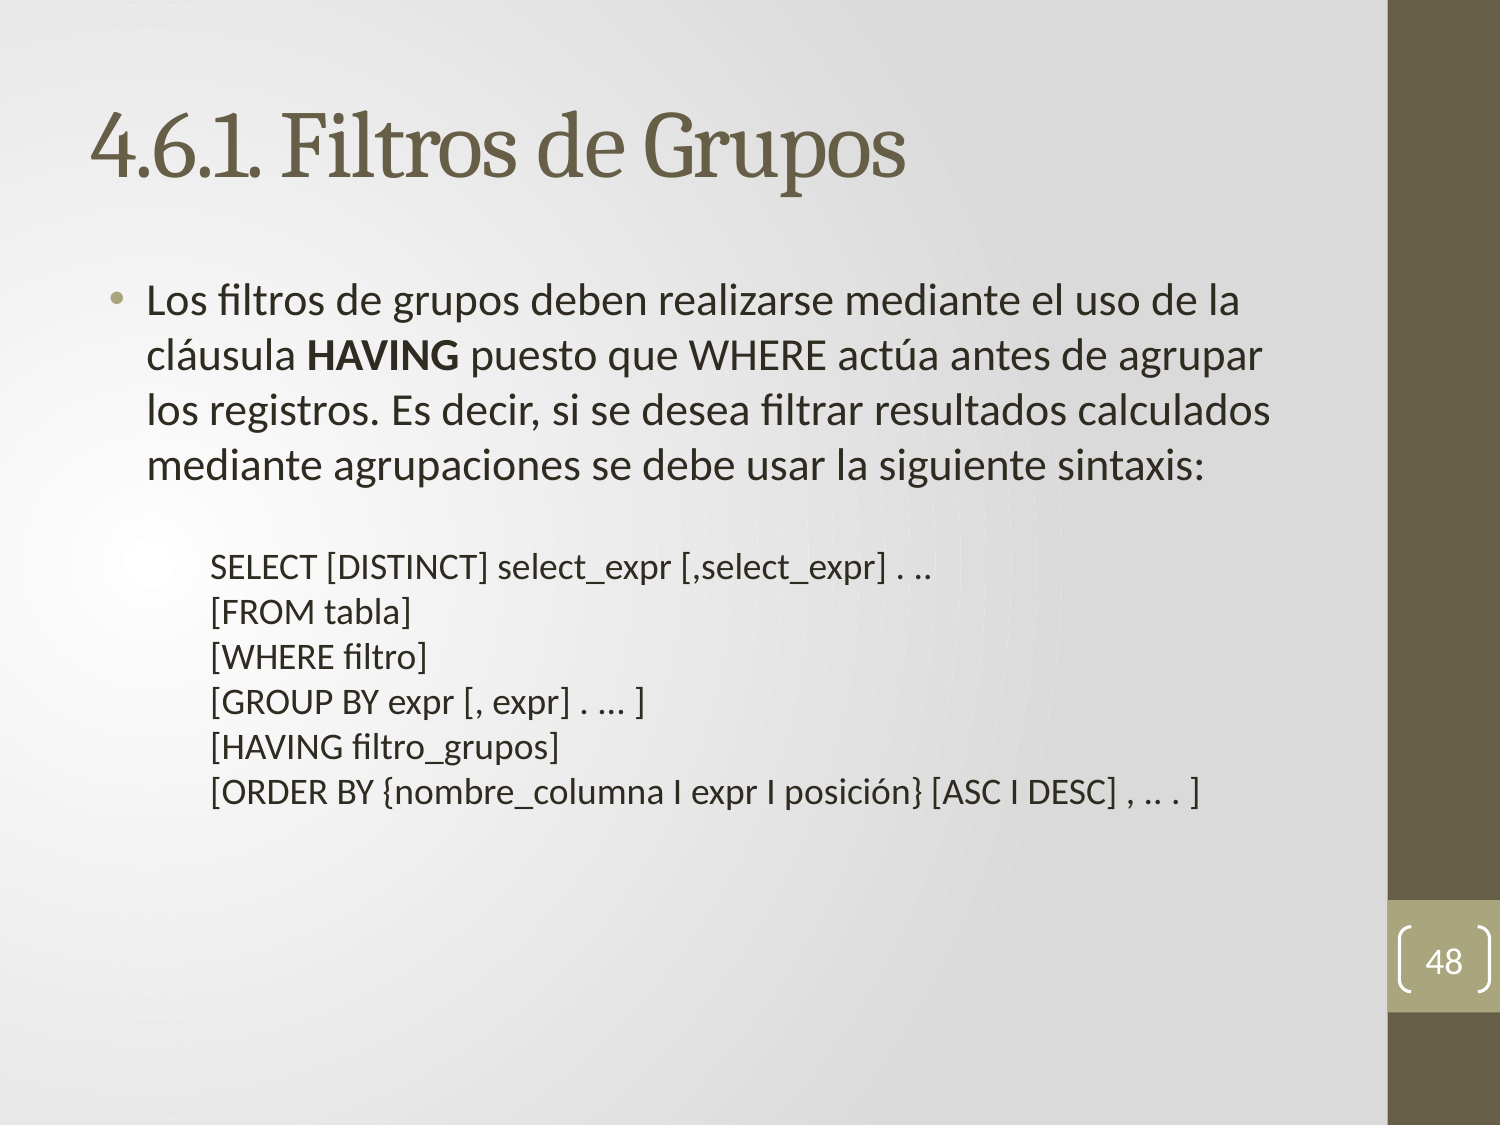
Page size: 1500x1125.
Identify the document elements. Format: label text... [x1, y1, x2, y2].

text_box SELECT [DISTINCT] select_expr [,select_expr] . .. [FROM tabla] [WHERE filtro] [GROUP BY expr [, expr] . ... ] [HAVING filtro_grupos] [ORDER BY {nombre_columna I expr I posición} [ASC I DESC] , .. . ] [195, 534, 1217, 820]
list Los filtros de grupos deben realizarse mediante el uso de la cláusula HAVING puesto que WHERE actúa antes de agrupar los registros. Es decir, si se desea filtrar resultados calculados mediante agrupaciones se debe usar la siguiente sintaxis: [75, 262, 1325, 1050]
title 4.6.1. Filtros de Grupos [75, 45, 1325, 233]
slide_number 48 [1397, 925, 1492, 994]
